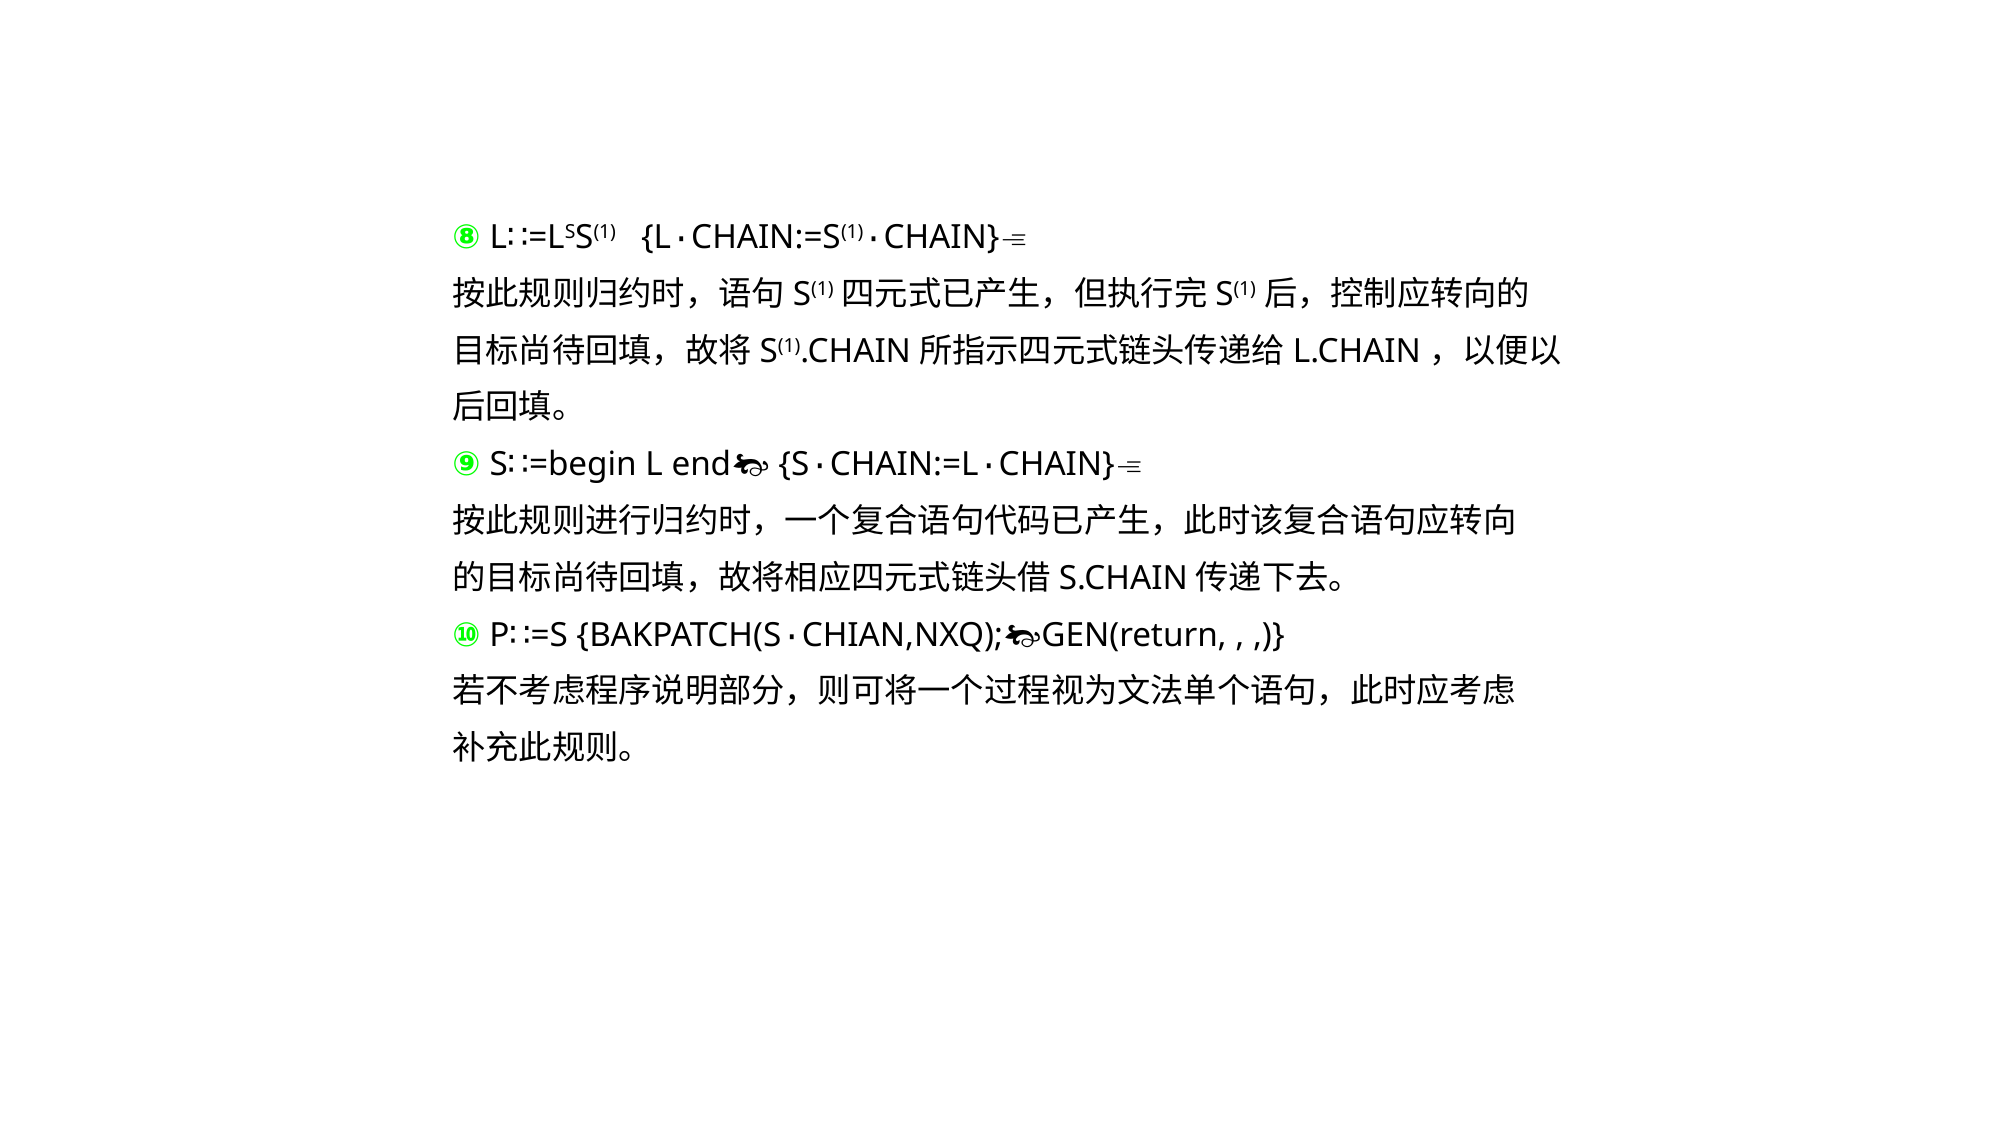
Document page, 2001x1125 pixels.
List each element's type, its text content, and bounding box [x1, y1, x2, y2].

list ⑧ L∷=LSS(1) {L·CHAIN:=S(1)·CHAIN} 按此规则归约时，语句S(1)四元式已产生，但执行完S(1)后，控制应转向的 目标尚待回填，故将S(1).CHAIN所指示四元式链头传递给L.CHAIN，以便以 后回填。 ⑨ S∷=begin L end {S·CHAIN:=L·CHAIN} 按此规则进行归约时，一个复合语句代码已产生，此时该复合语句应转向 的目标尚待回填，故将相应四元式链头借S.CHAIN传递下去。 ⑩ P∷=S {BAKPATCH(S·CHIAN,NXQ);GEN(return, , ,)} 若不考虑程序说明部分，则可将一个过程视为文法单个语句，此时应考虑 补充此规则。 [437, 212, 1719, 775]
